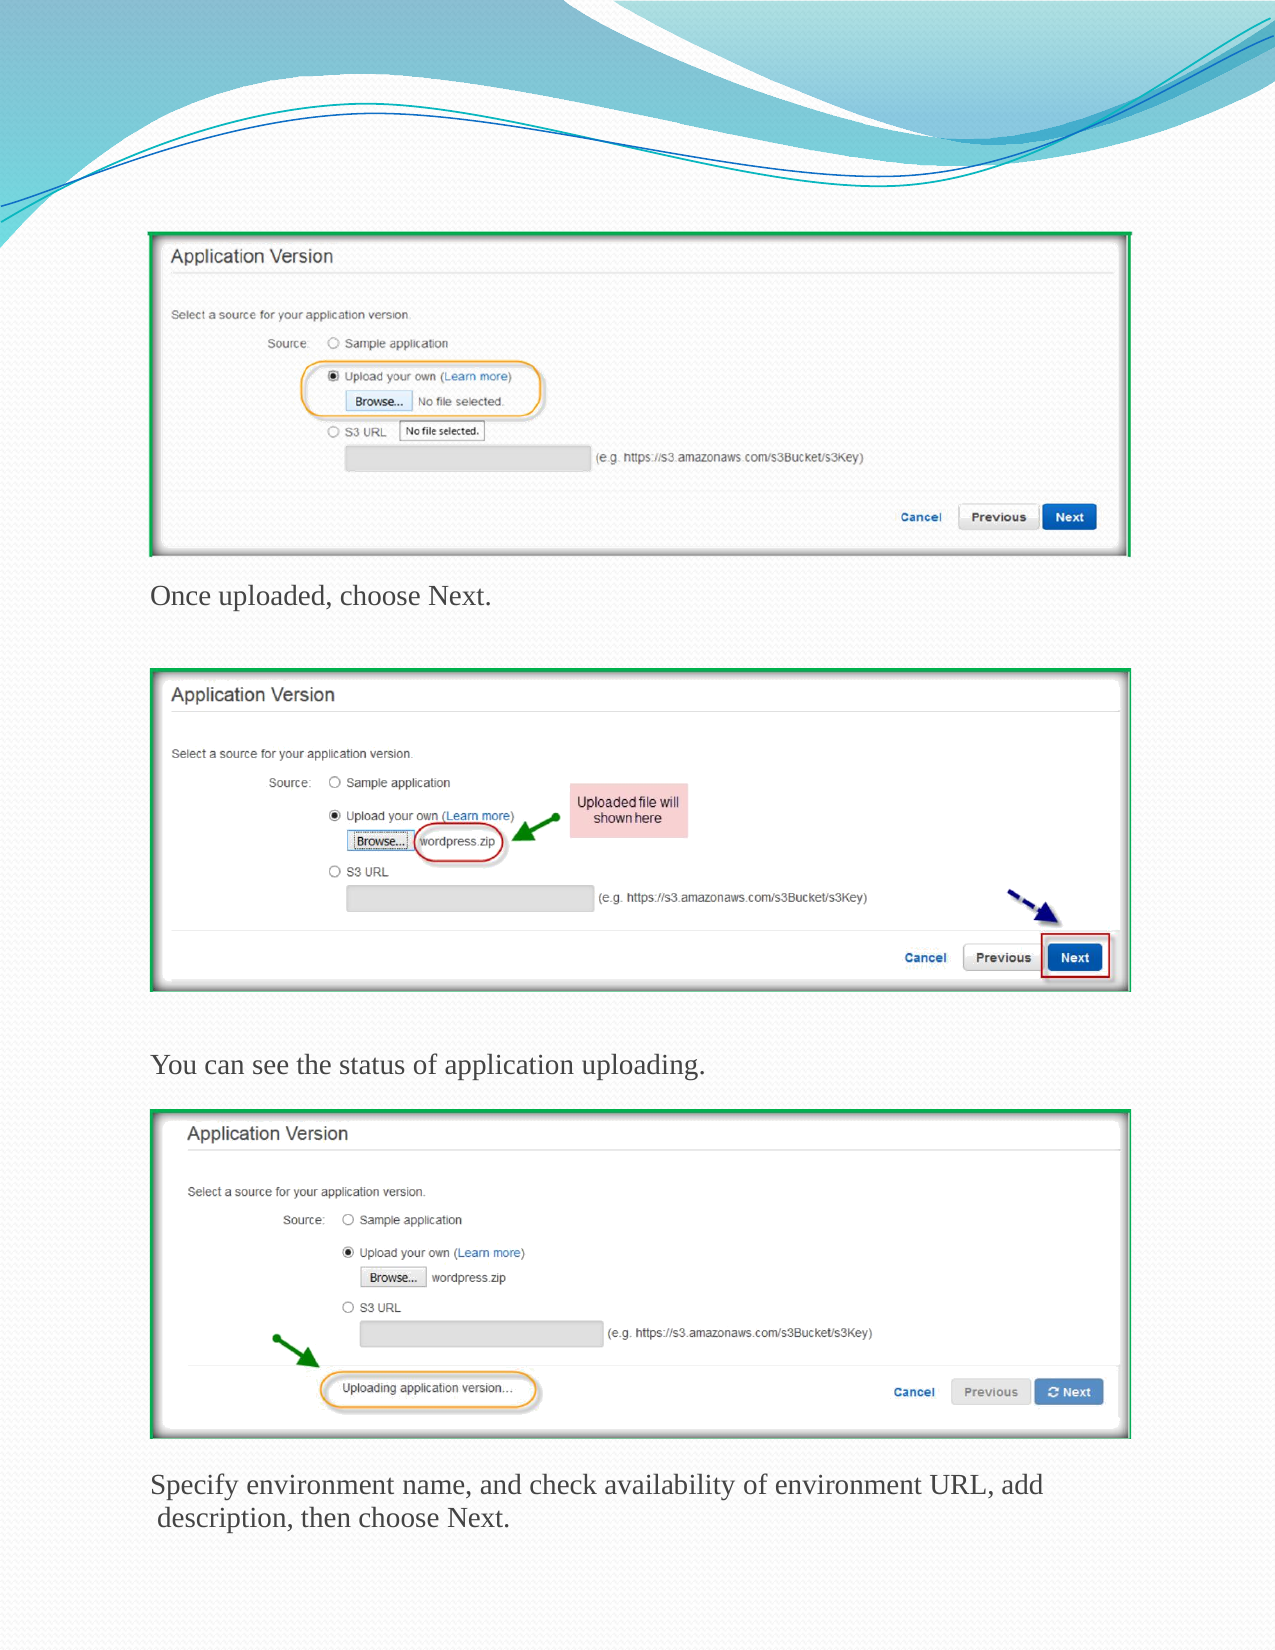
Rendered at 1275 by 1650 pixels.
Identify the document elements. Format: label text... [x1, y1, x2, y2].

text_box You can see the status of application uploading. [147, 1043, 711, 1081]
text_box [149, 1109, 1132, 1439]
text_box [149, 668, 1132, 992]
text_box [64, 227, 1169, 1650]
text_box Once uploaded, choose Next. [147, 574, 495, 612]
text_box Specify environment name, and check availability of environment URL, add description, then choose Next. [147, 1462, 1046, 1534]
